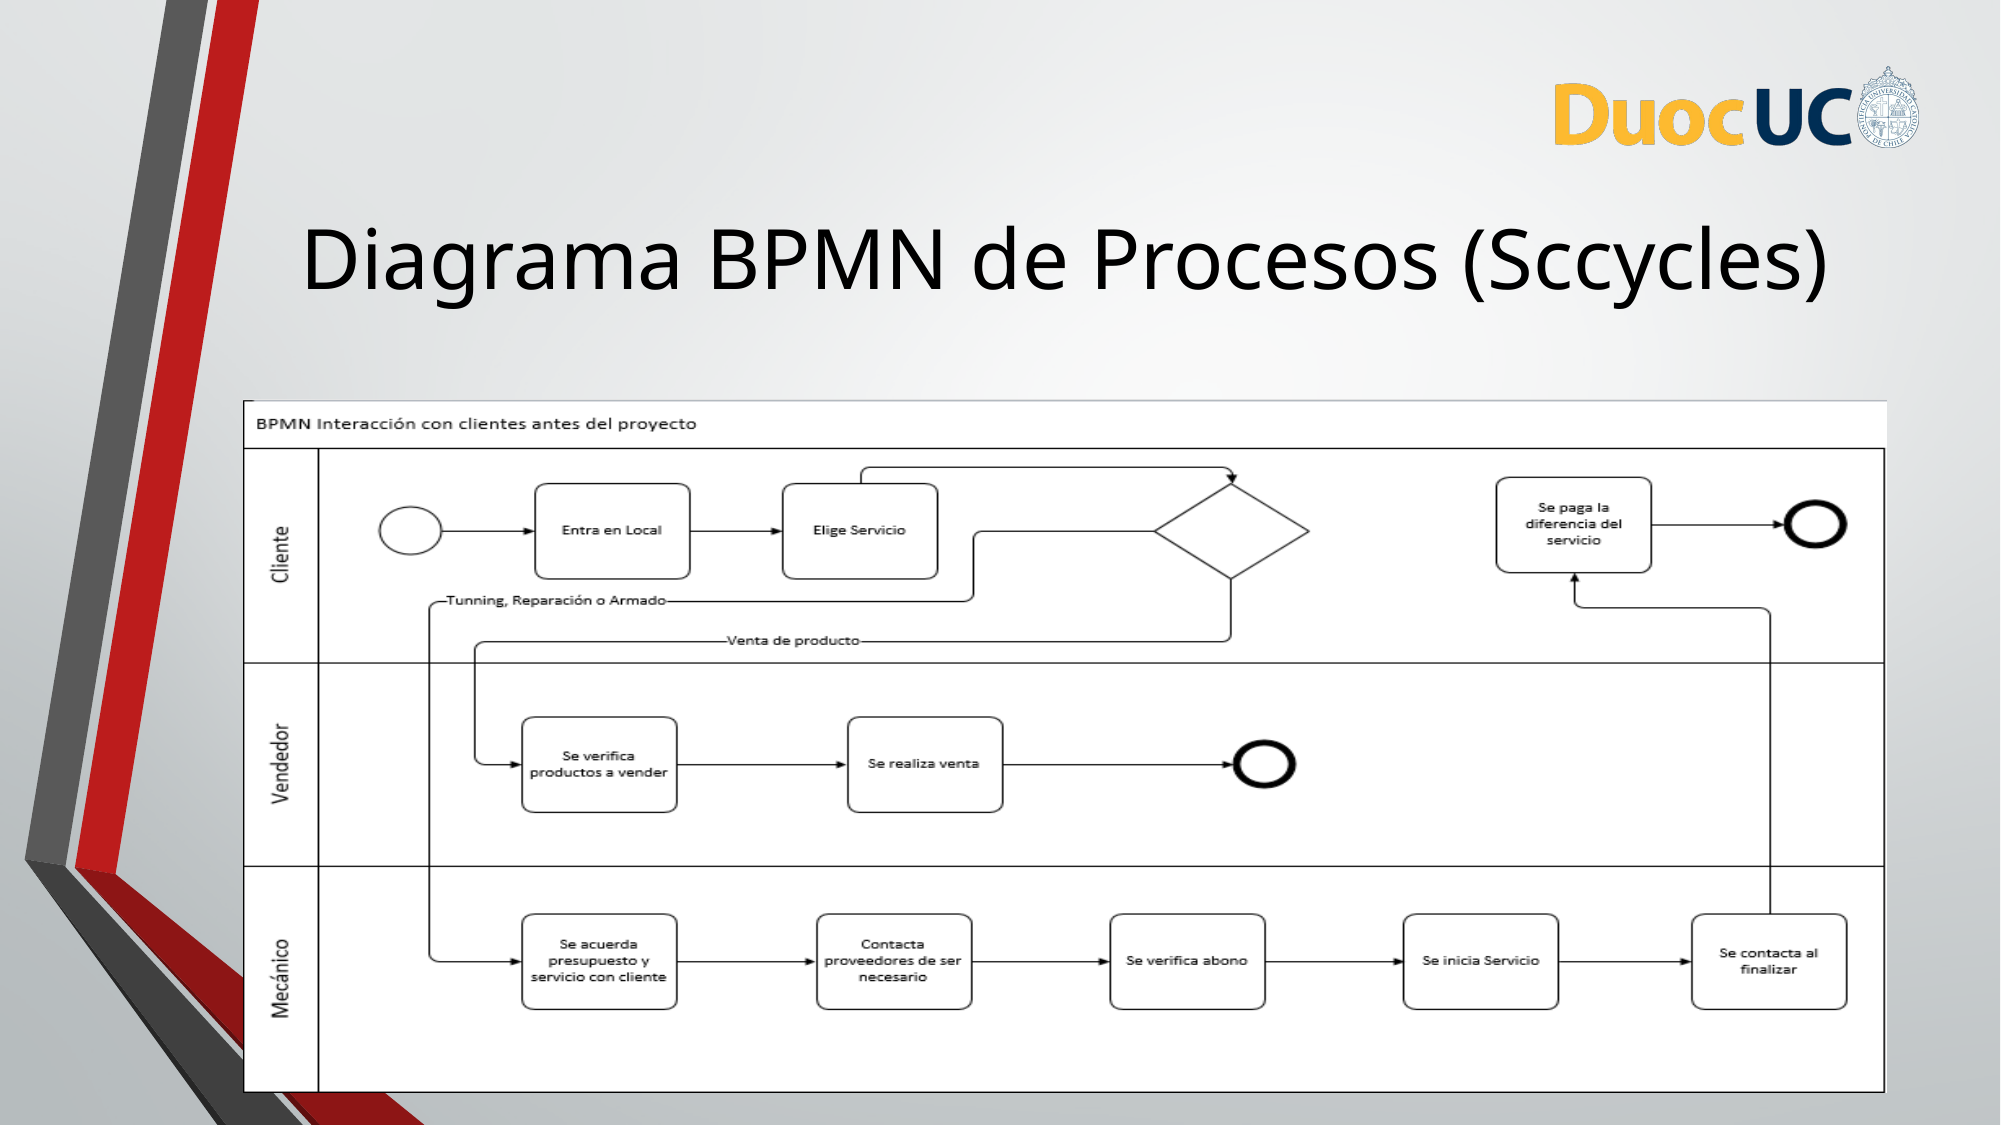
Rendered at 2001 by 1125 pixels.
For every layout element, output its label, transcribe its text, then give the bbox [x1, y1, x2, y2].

title Diagrama BPMN de Procesos (Sccycles) [243, 112, 1887, 399]
picture [1555, 66, 1919, 149]
picture [243, 399, 1888, 1093]
